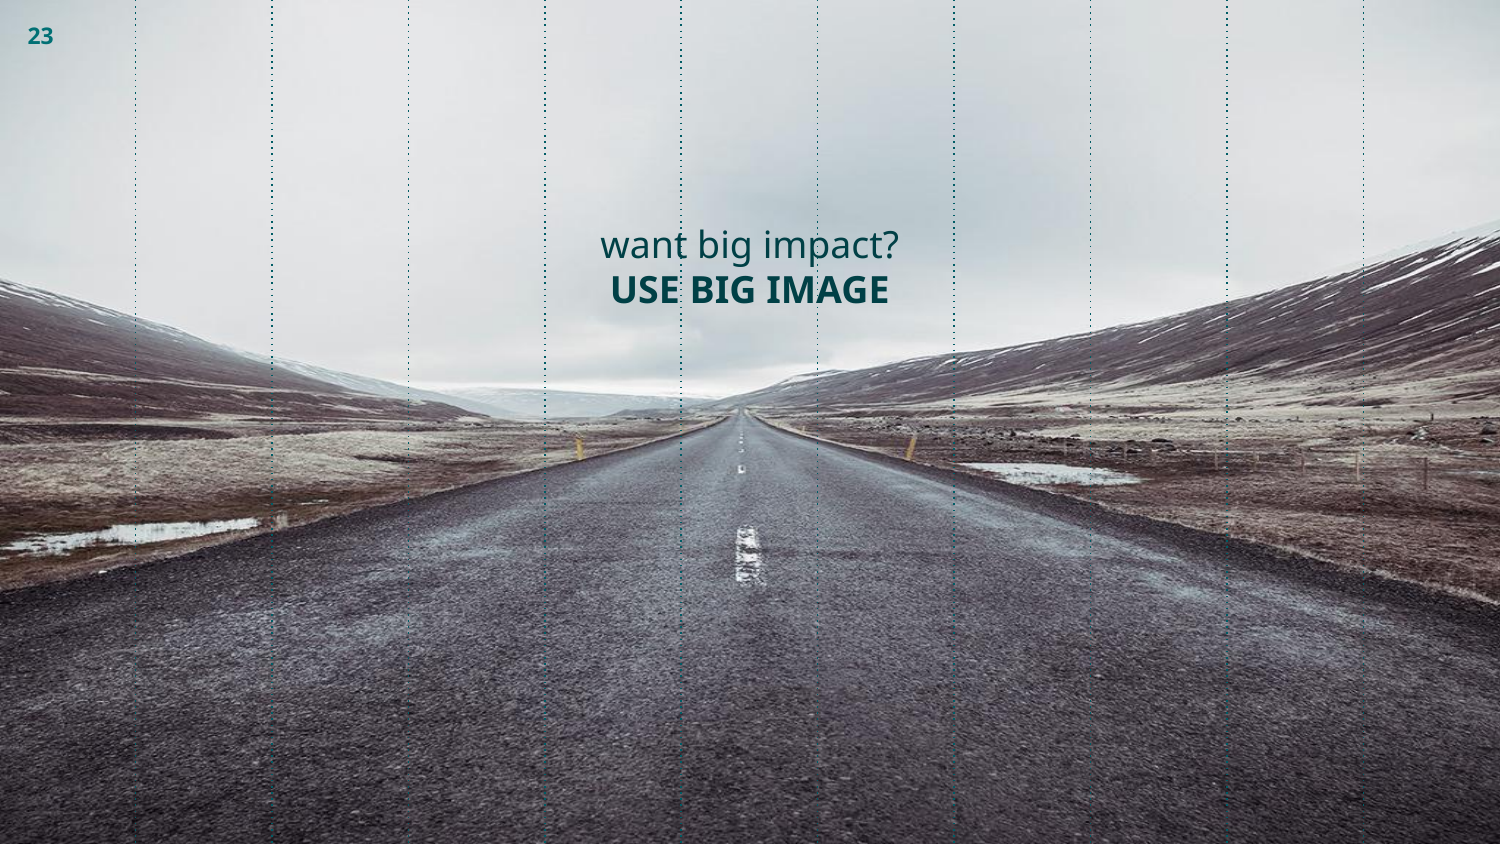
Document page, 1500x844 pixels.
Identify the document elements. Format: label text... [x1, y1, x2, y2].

slide_number 23 [12, 6, 103, 66]
title want big impact? USE BIG IMAGE [117, 205, 1383, 432]
picture [0, 0, 1500, 844]
